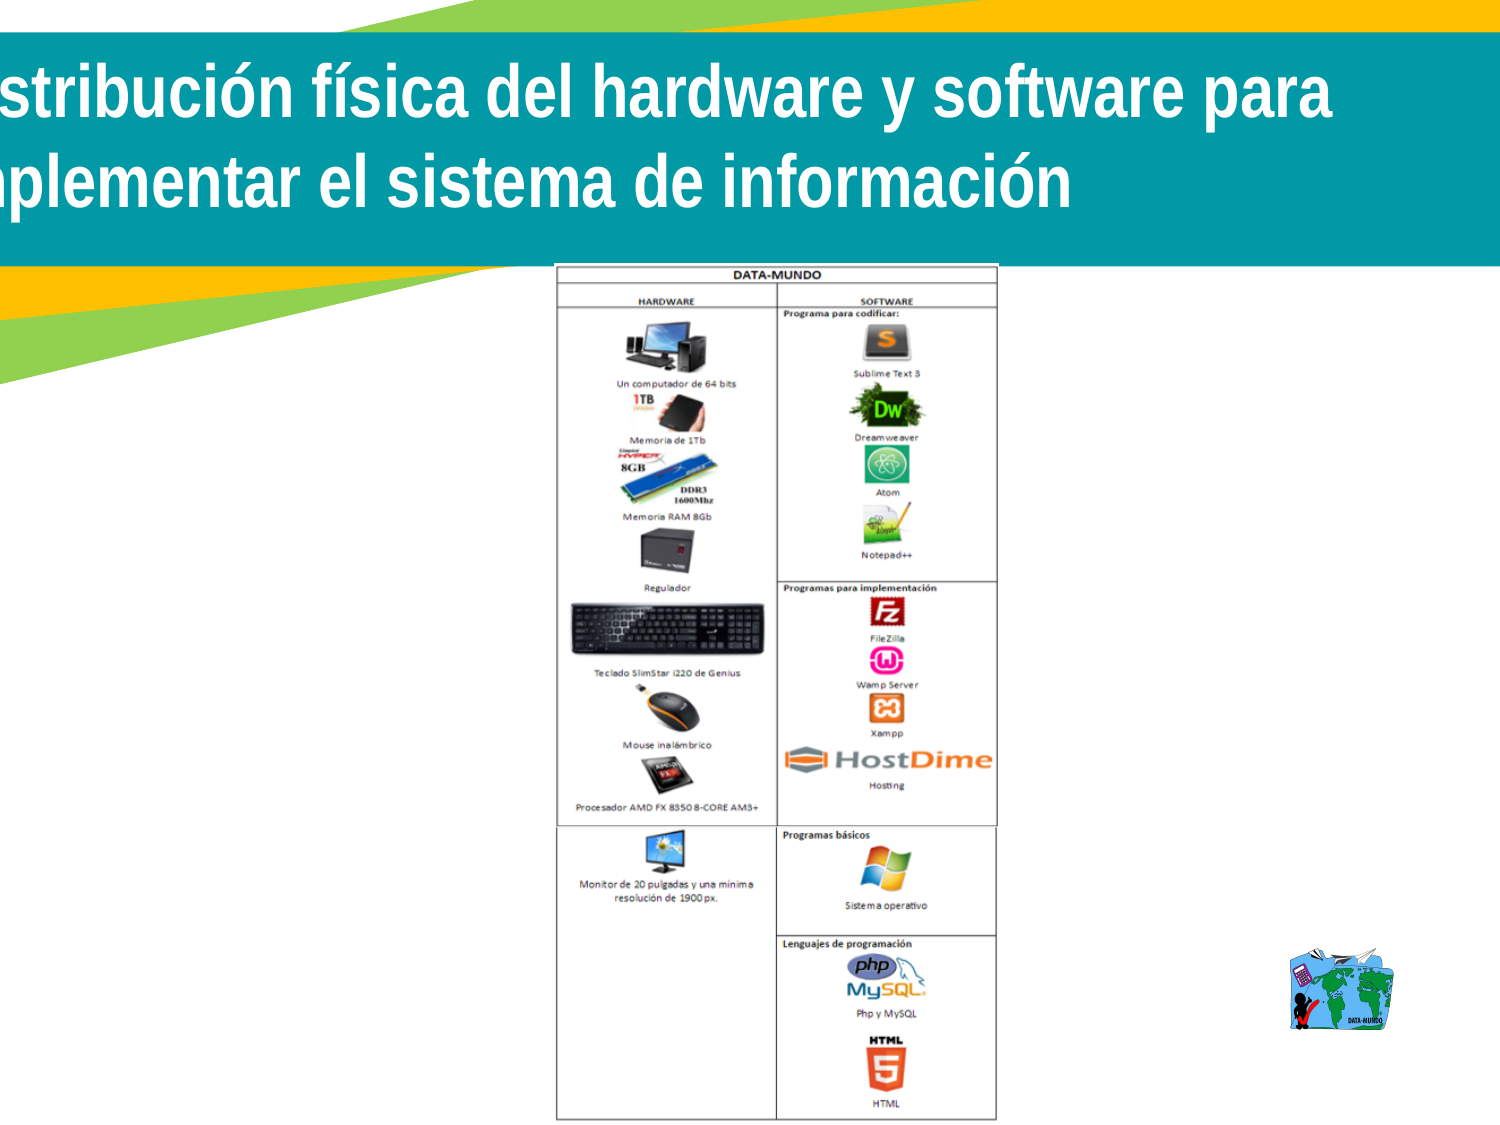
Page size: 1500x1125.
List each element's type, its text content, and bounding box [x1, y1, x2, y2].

picture [1286, 947, 1396, 1037]
text_box Distribución física del hardware y software para implementar el sistema de información [0, 56, 1422, 209]
picture [554, 263, 999, 1125]
